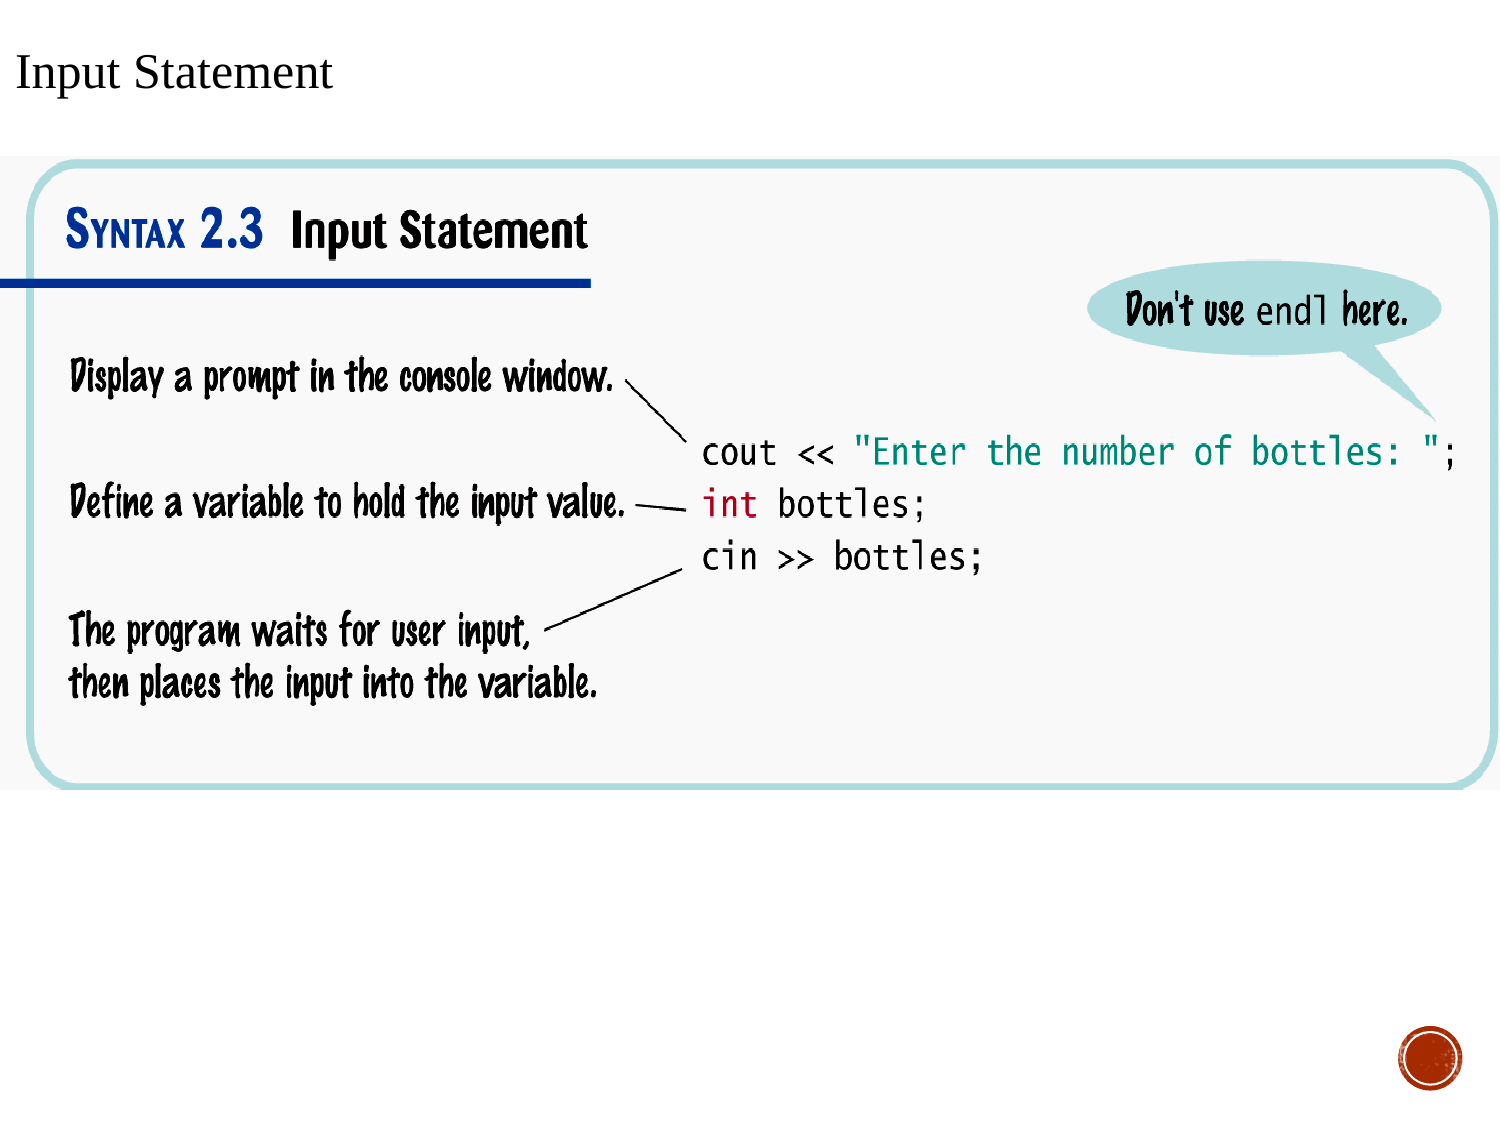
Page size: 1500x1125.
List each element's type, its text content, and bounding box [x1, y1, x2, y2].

picture [0, 156, 1499, 789]
text_box Input Statement [0, 24, 1163, 113]
